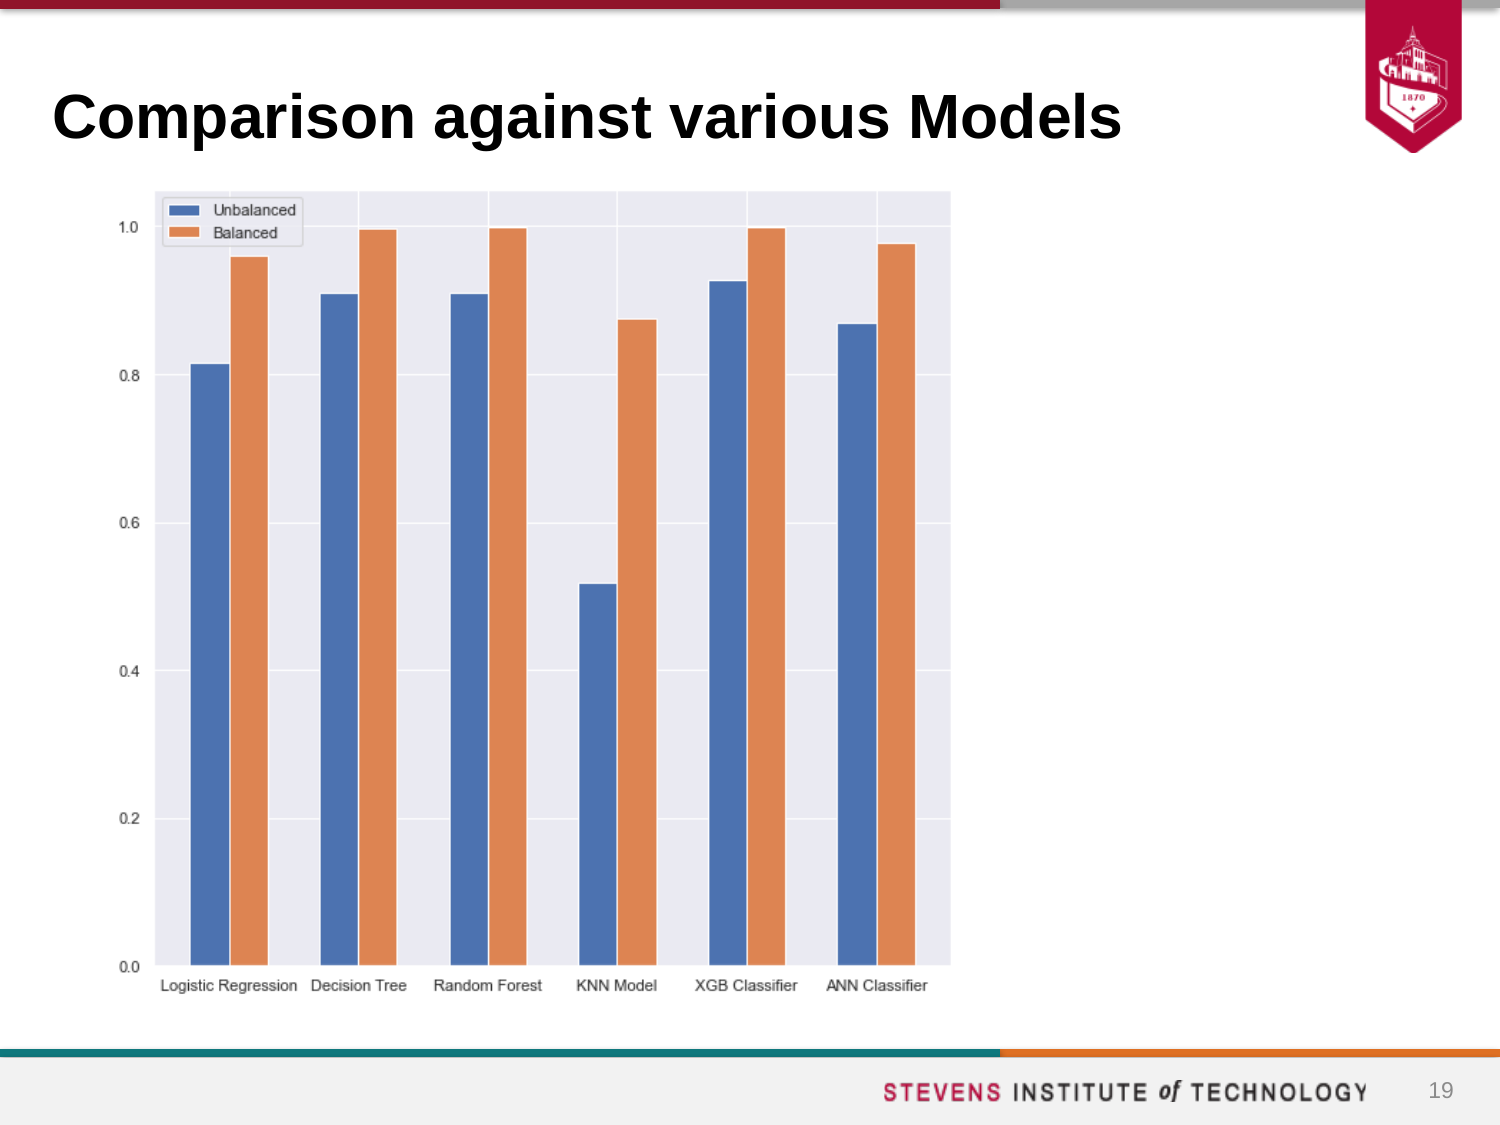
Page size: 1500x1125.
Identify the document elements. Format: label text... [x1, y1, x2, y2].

slide_number 19 [1401, 1059, 1481, 1120]
picture [108, 180, 961, 1005]
title Comparison against various Models [37, 68, 1236, 157]
